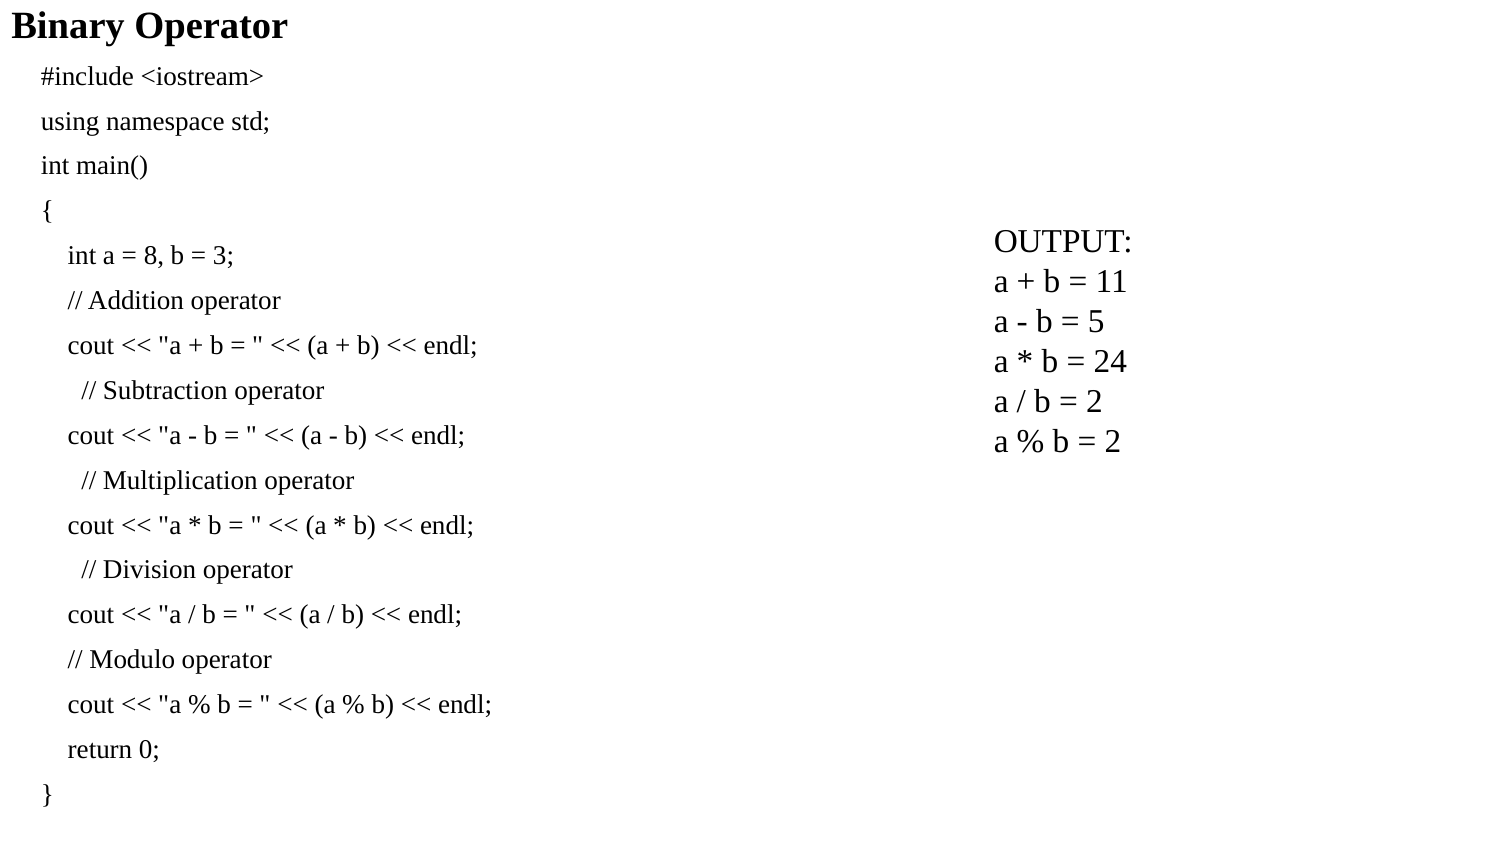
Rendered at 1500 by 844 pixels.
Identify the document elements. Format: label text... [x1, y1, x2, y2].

title Binary Operator [0, 0, 1294, 53]
list #include <iostream> using namespace std; int main() { int a = 8, b = 3; // Addition operator cout << "a + b = " << (a + b) << endl; // Subtraction operator cout << "a - b = " << (a - b) << endl; // Multiplication operator cout << "a * b = " << (a * b) << endl; // Division operator cout << "a / b = " << (a / b) << endl; // Modulo operator cout << "a % b = " << (a % b) << endl; return 0; } [29, 56, 1384, 826]
text_box OUTPUT: a + b = 11 a - b = 5 a * b = 24 a / b = 2 a % b = 2 [979, 211, 1223, 507]
